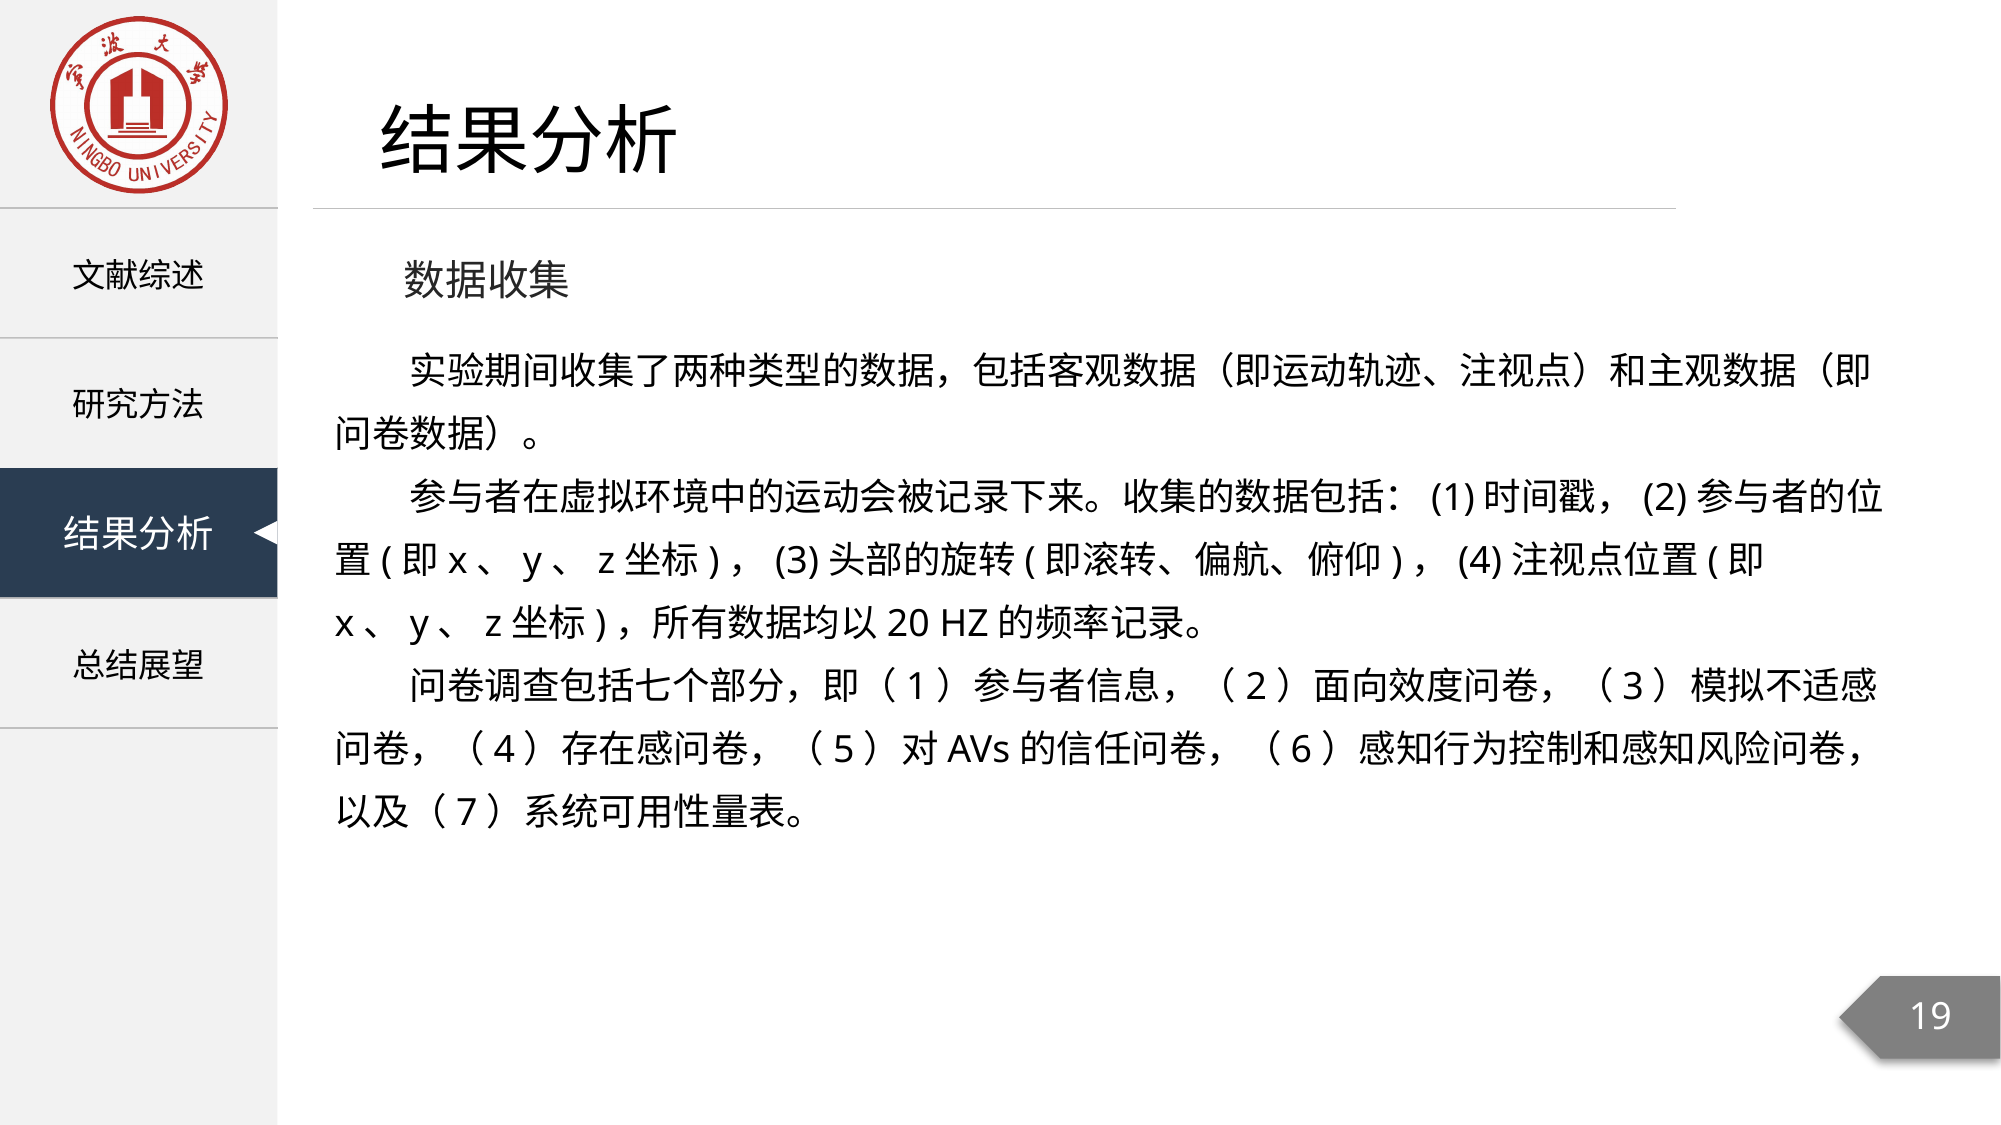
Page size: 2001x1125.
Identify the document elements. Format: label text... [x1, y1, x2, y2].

text_box 实验期间收集了两种类型的数据，包括客观数据（即运动轨迹、注视点）和主观数据（即问卷数据）。 参与者在虚拟环境中的运动会被记录下来。收集的数据包括：(1)时间戳，(2)参与者的位置(即x、y、z坐标)，(3)头部的旋转(即滚转、偏航、俯仰)，(4)注视点位置(即x、y、z坐标)，所有数据均以20 HZ的频率记录。 问卷调查包括七个部分，即（1）参与者信息，（2）面向效度问卷，（3）模拟不适感问卷，（4）存在感问卷，（5）对AVs的信任问卷，（6）感知行为控制和感知风险问卷，以及（7）系统可用性量表。 [319, 321, 1909, 841]
text_box 数据收集 [388, 221, 586, 312]
text_box 结果分析 [364, 85, 695, 190]
picture [50, 16, 228, 194]
